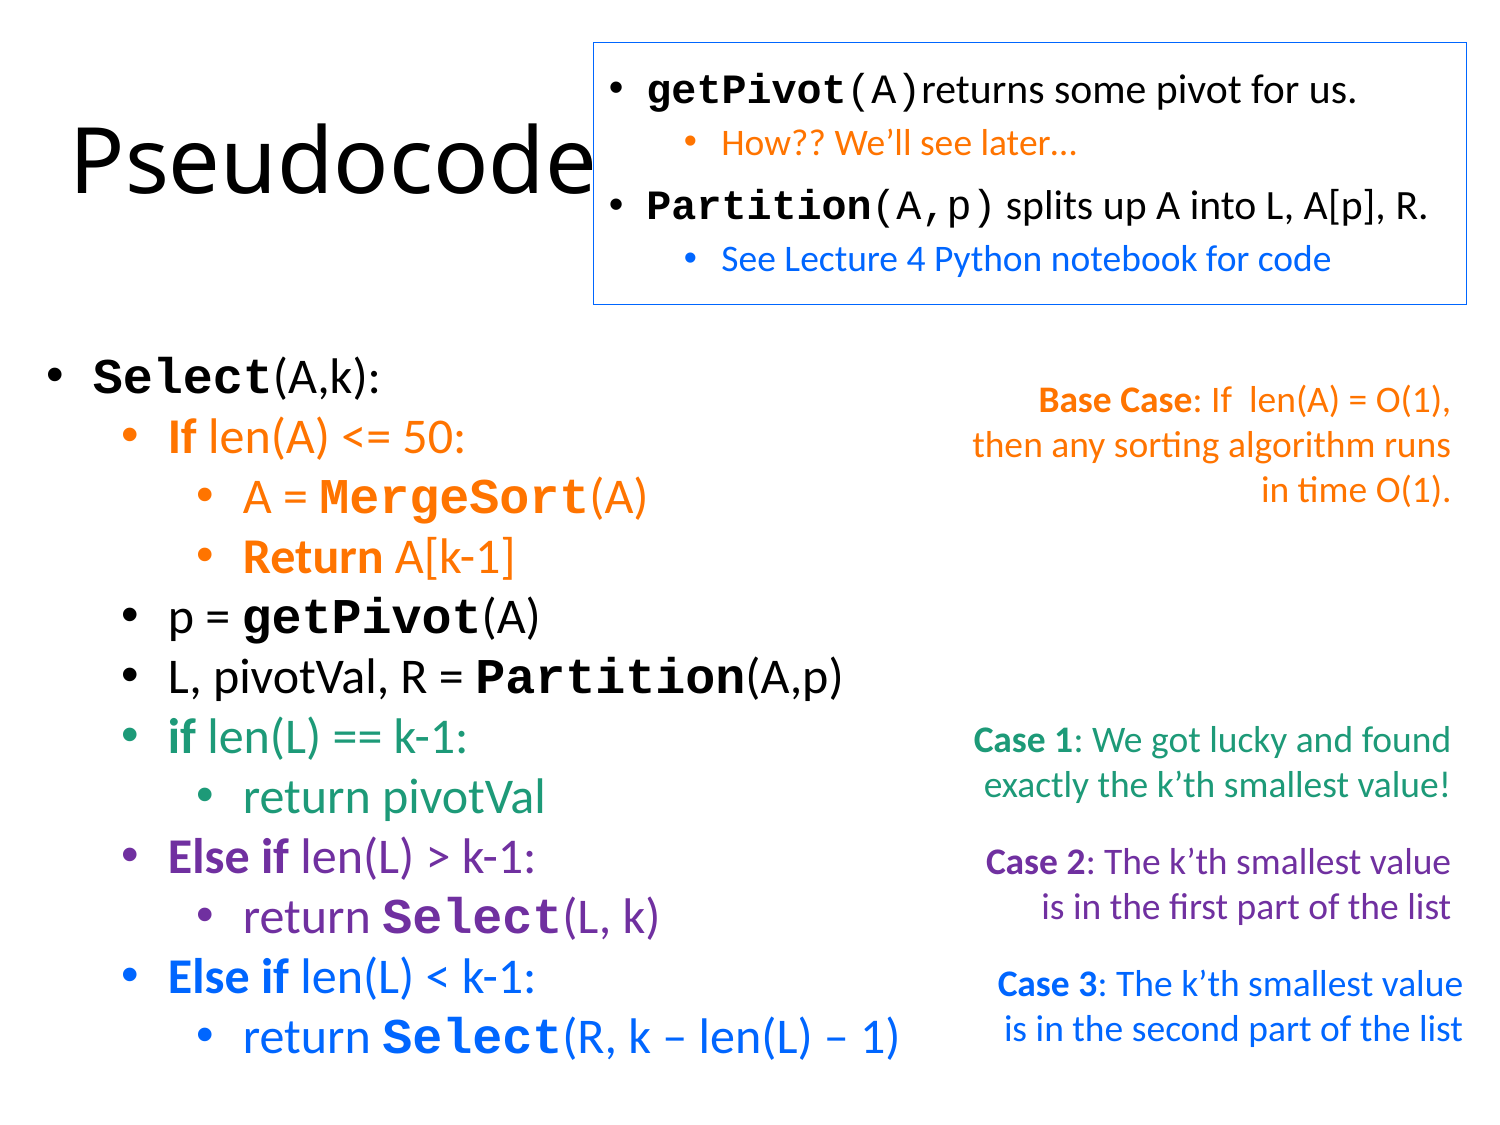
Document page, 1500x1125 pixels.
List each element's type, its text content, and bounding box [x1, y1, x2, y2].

text_box Select(A,k): If len(A) <= 50: A = MergeSort(A) Return A[k-1] p = getPivot(A) L, pivotVal, R = Partition(A,p) if len(L) == k-1: return pivotVal Else if len(L) > k-1: return Select(L, k) Else if len(L) < k-1: return Select(R, k – len(L) – 1) [31, 336, 1157, 1072]
text_box Case 1: We got lucky and found exactly the k’th smallest value! [956, 707, 1467, 813]
list getPivot(A)returns some pivot for us. How?? We’ll see later… Partition(A,p) splits up A into L, A[p], R. See Lecture 4 Python notebook for code [593, 42, 1467, 305]
text_box Case 2: The k’th smallest value is in the first part of the list [956, 829, 1467, 935]
text_box Case 3: The k’th smallest value is in the second part of the list [968, 951, 1479, 1056]
text_box Base Case: If len(A) = O(1), then any sorting algorithm runs in time O(1). [956, 368, 1467, 518]
title Pseudocode [54, 55, 593, 274]
